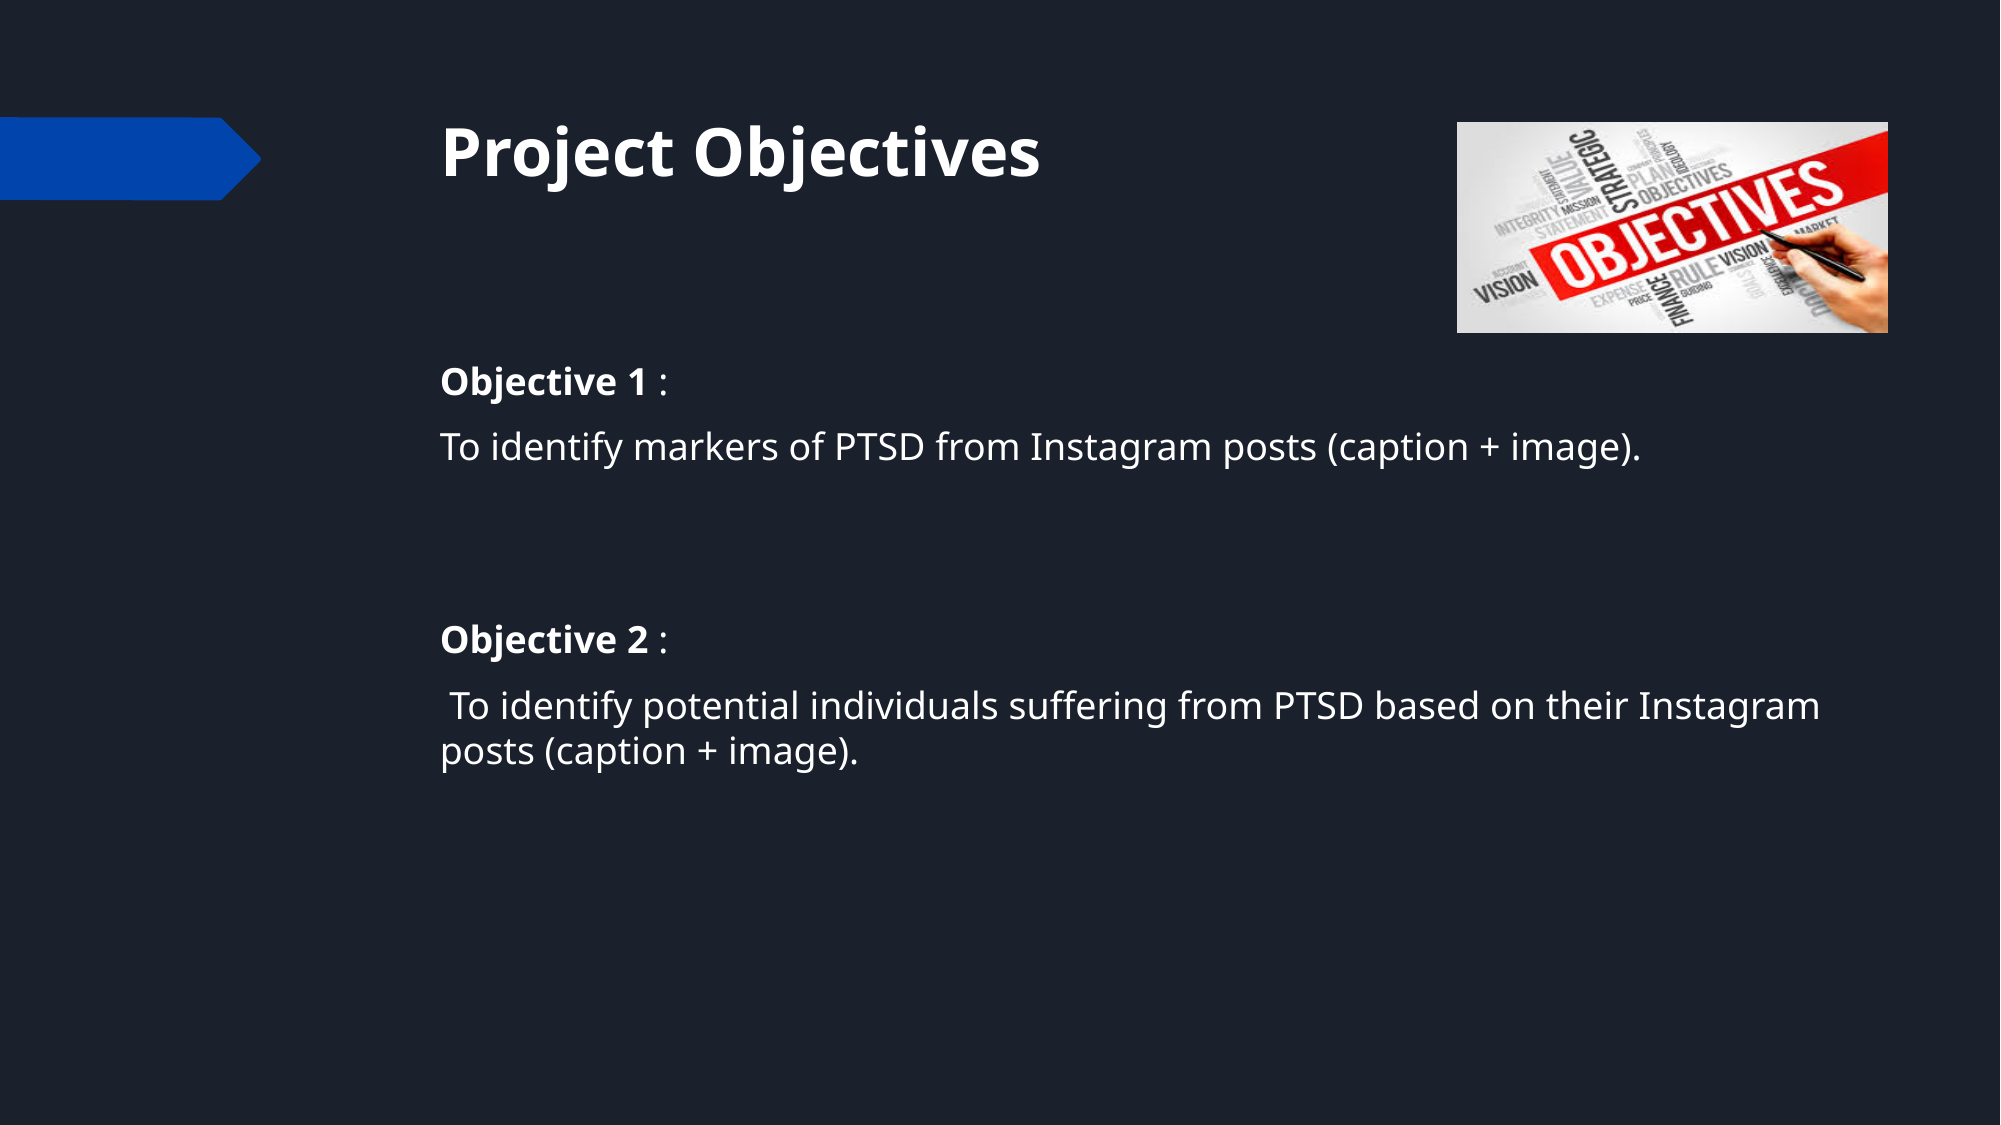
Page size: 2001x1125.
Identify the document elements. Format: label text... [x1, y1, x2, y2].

picture [1457, 121, 1888, 333]
title Project Objectives [425, 102, 1888, 313]
list Objective 1 : To identify markers of PTSD from Instagram posts (caption + image). Objective 2 : To identify potential individuals suffering from PTSD based on their Instagram posts (caption + image). [424, 350, 1888, 970]
